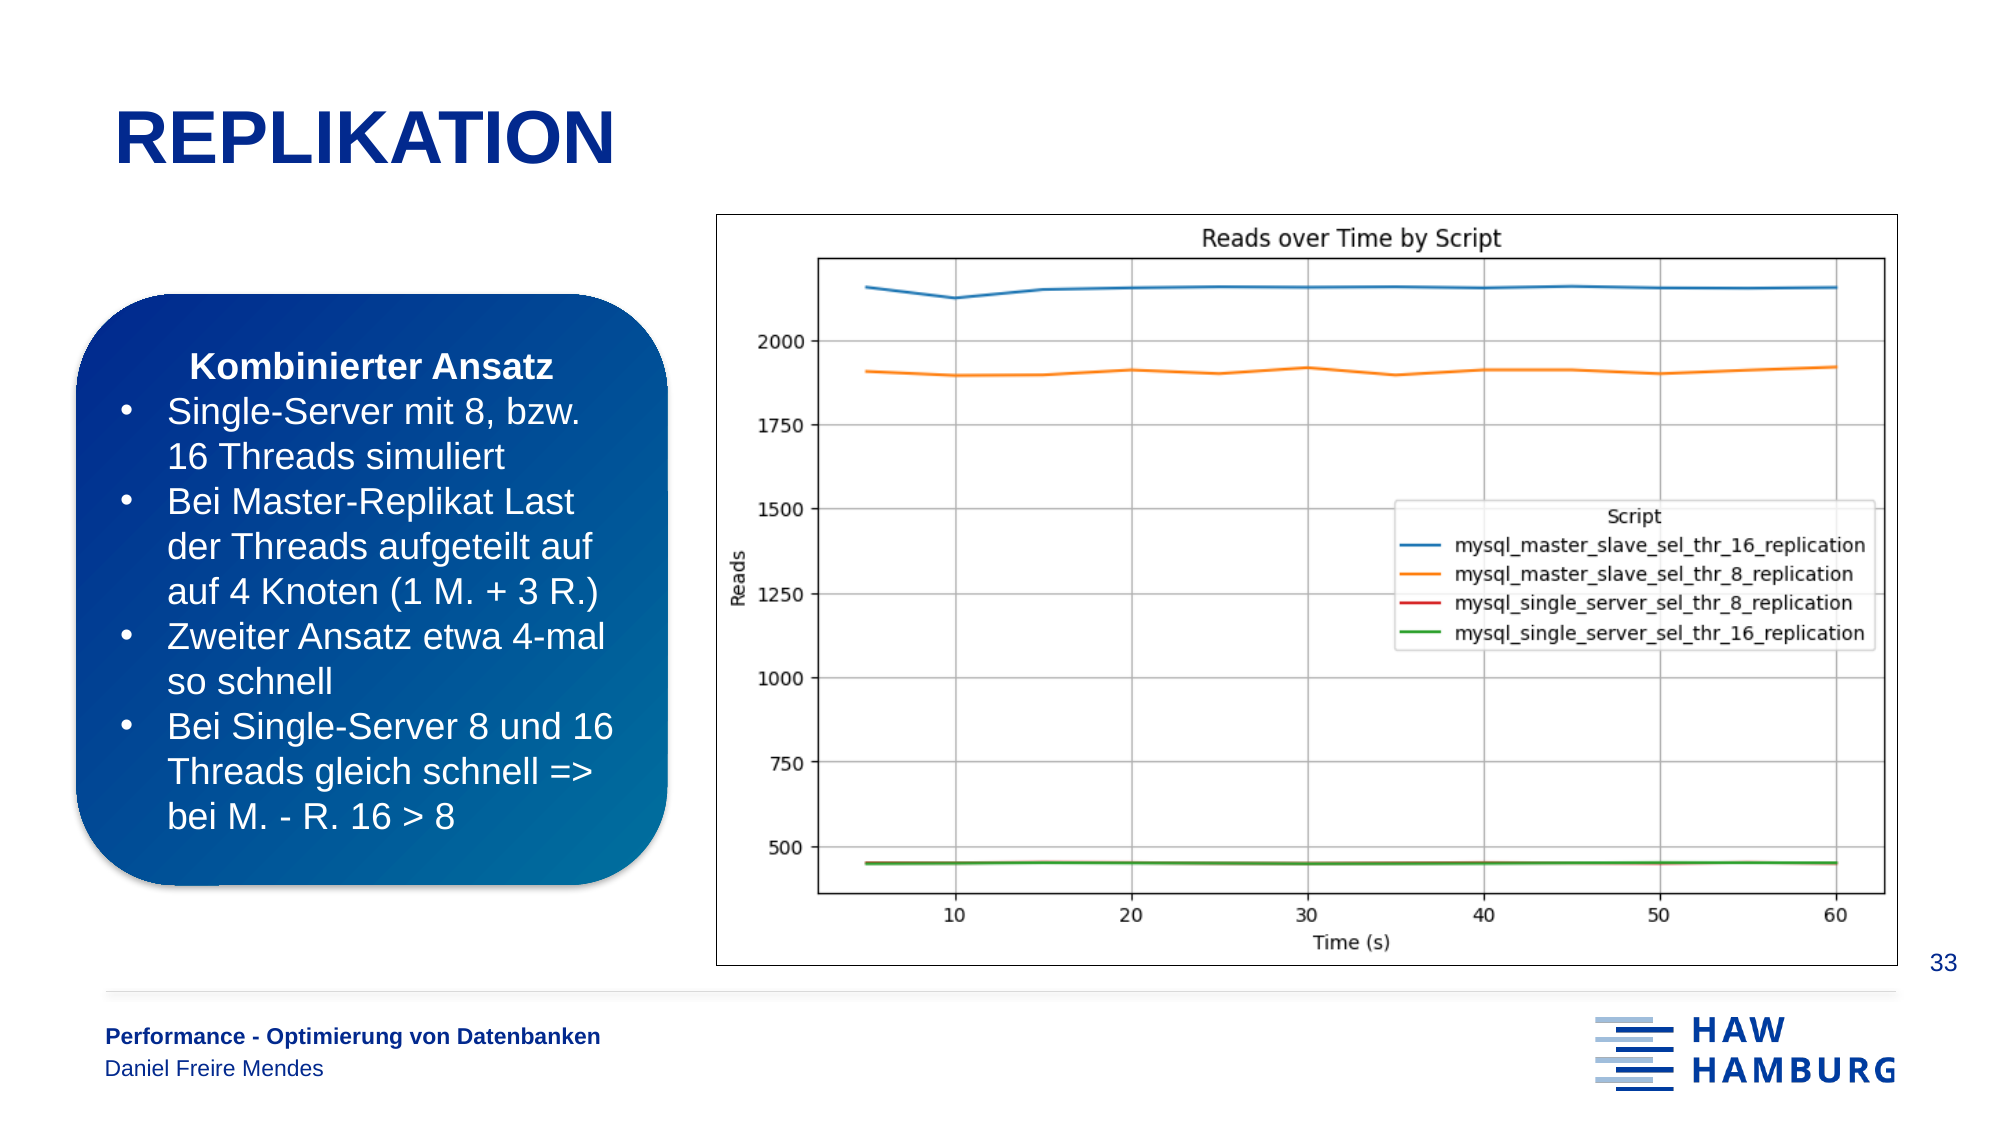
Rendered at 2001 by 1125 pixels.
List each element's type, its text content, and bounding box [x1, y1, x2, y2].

picture [716, 213, 1899, 966]
text_box Kombinierter Ansatz Single-Server mit 8, bzw. 16 Threads simuliert Bei Master-Replikat Last der Threads aufgeteilt auf auf 4 Knoten (1 M. + 3 R.) Zweiter Ansatz etwa 4-mal so schnell Bei Single-Server 8 und 16 Threads gleich schnell => bei M. - R. 16 > 8 [75, 293, 669, 886]
title Replikation [99, 60, 1899, 218]
slide_number 33 [1506, 931, 1973, 992]
